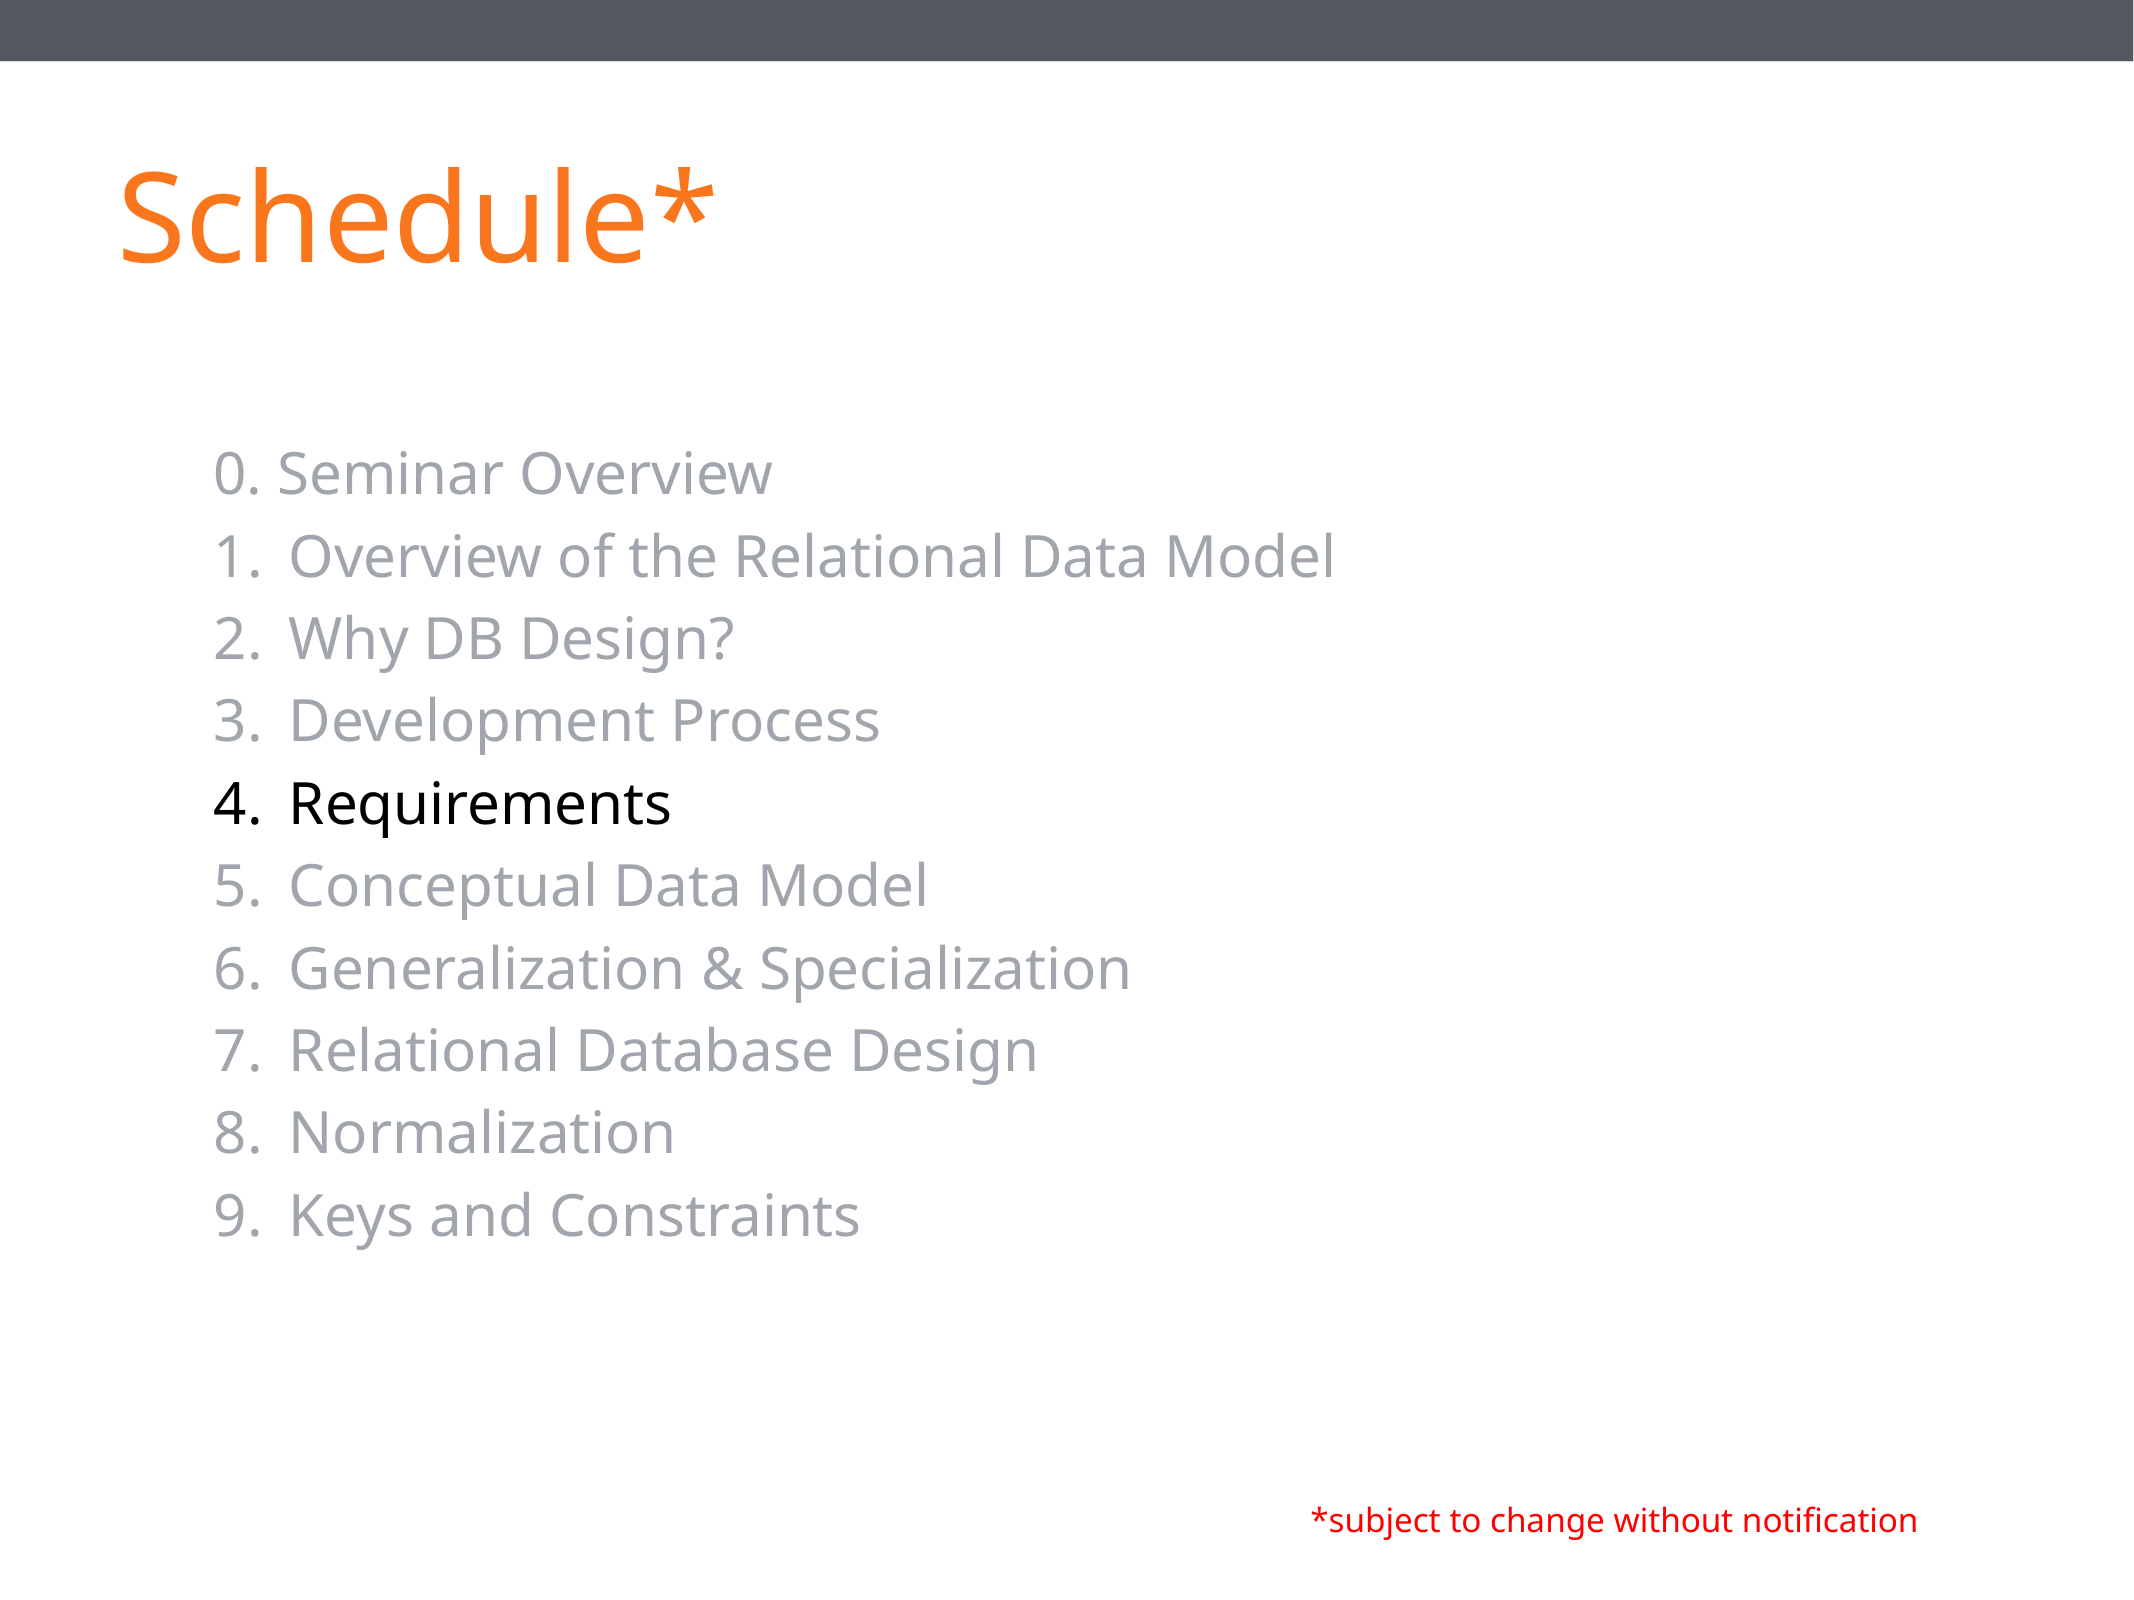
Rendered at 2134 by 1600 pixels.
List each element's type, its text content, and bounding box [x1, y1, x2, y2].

text_box [1152, 394, 2021, 1540]
list 0. Seminar Overview Overview of the Relational Data Model Why DB Design? Development Process Requirements Conceptual Data Model Generalization & Specialization Relational Database Design Normalization Keys and Constraints [146, 425, 1152, 1442]
title Schedule* [106, 152, 2028, 349]
text_box *subject to change without notification [1203, 1490, 2027, 1547]
